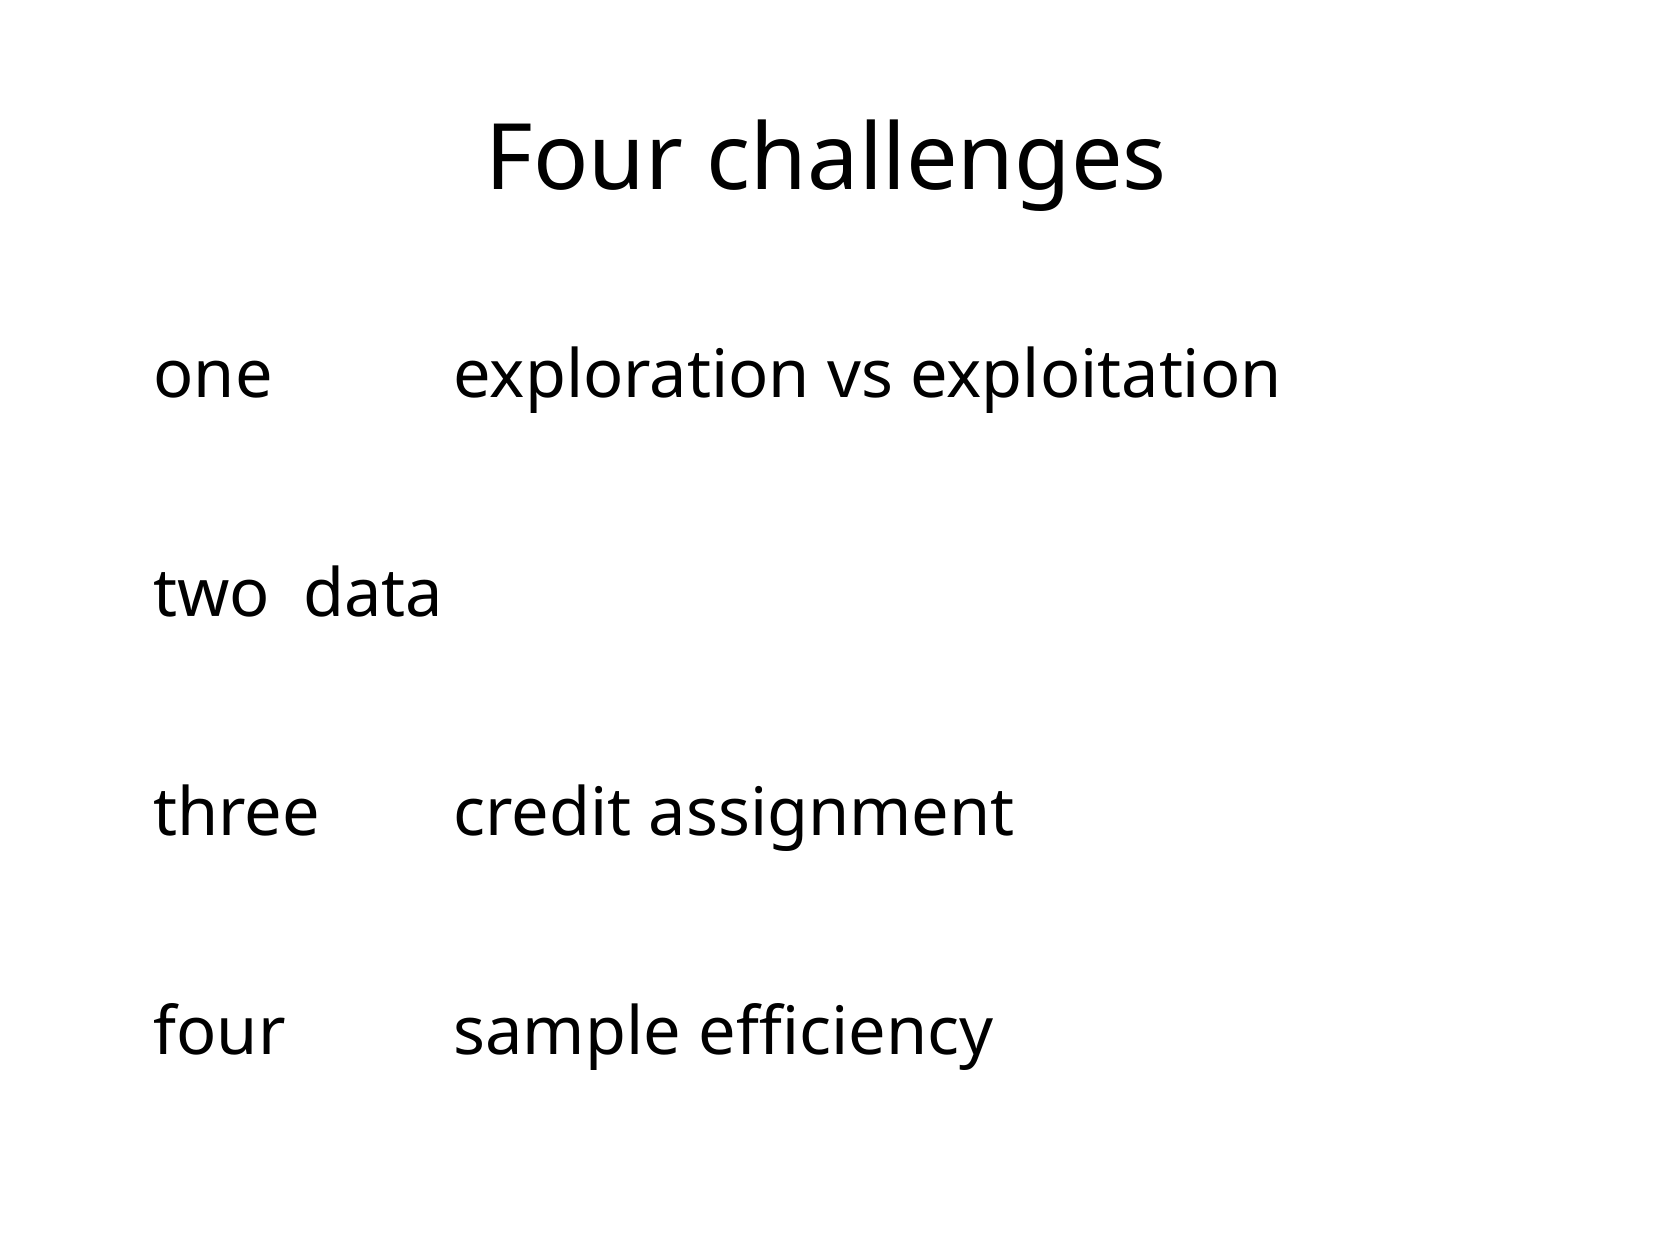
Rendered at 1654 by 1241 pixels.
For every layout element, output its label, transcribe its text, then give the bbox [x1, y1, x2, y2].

list one exploration vs exploitation two data three credit assignment four sample efficiency [82, 330, 1571, 1182]
title Four challenges [82, 49, 1571, 257]
